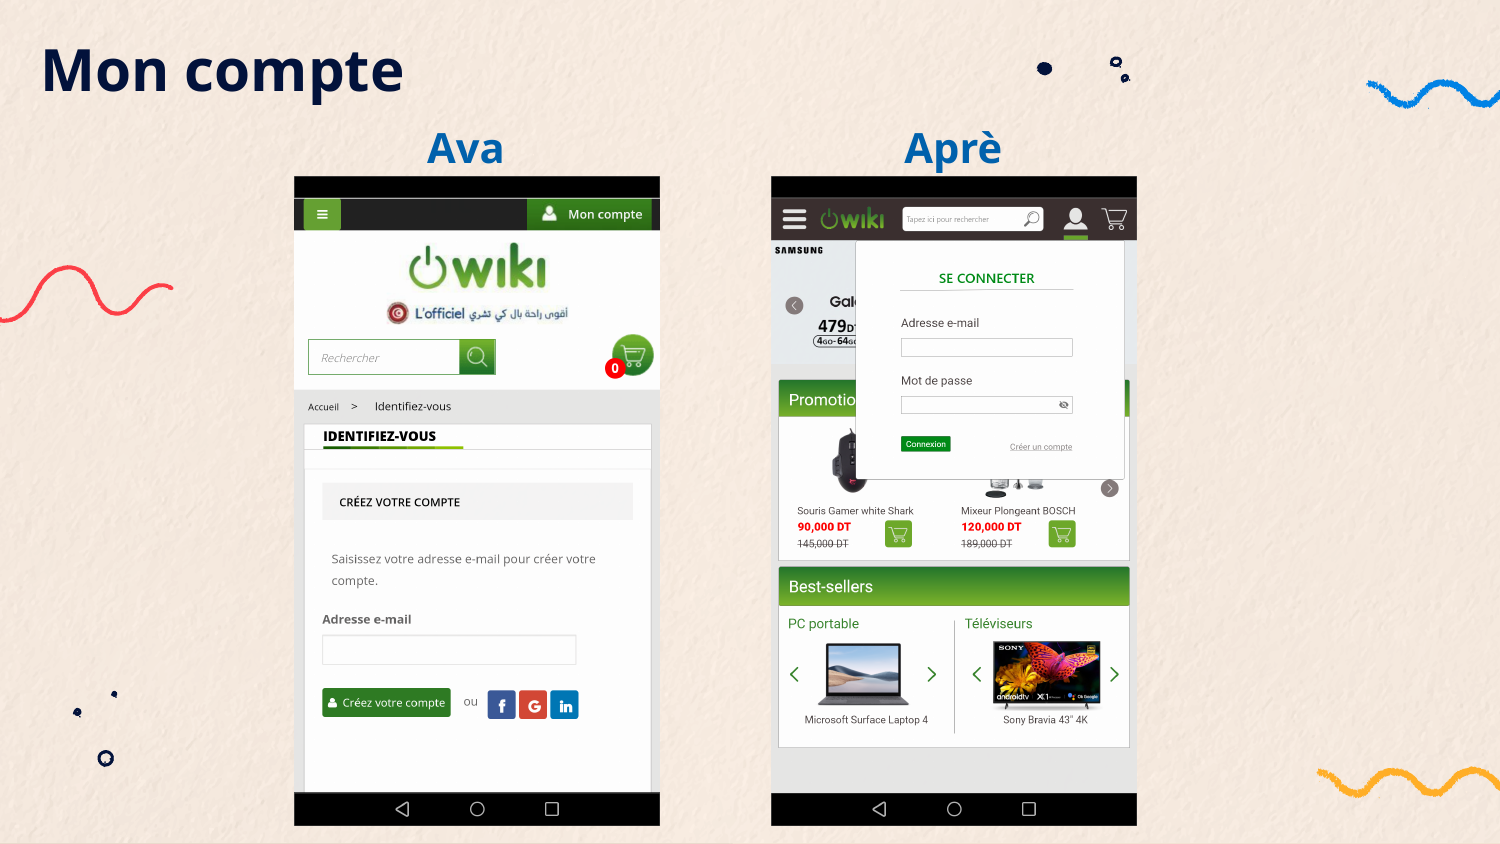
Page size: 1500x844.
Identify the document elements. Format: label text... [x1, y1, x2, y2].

text_box Mon compte [25, 18, 1309, 113]
text_box Avant [412, 113, 542, 175]
picture [771, 176, 1137, 826]
picture [294, 176, 660, 826]
text_box Après [889, 107, 1019, 175]
